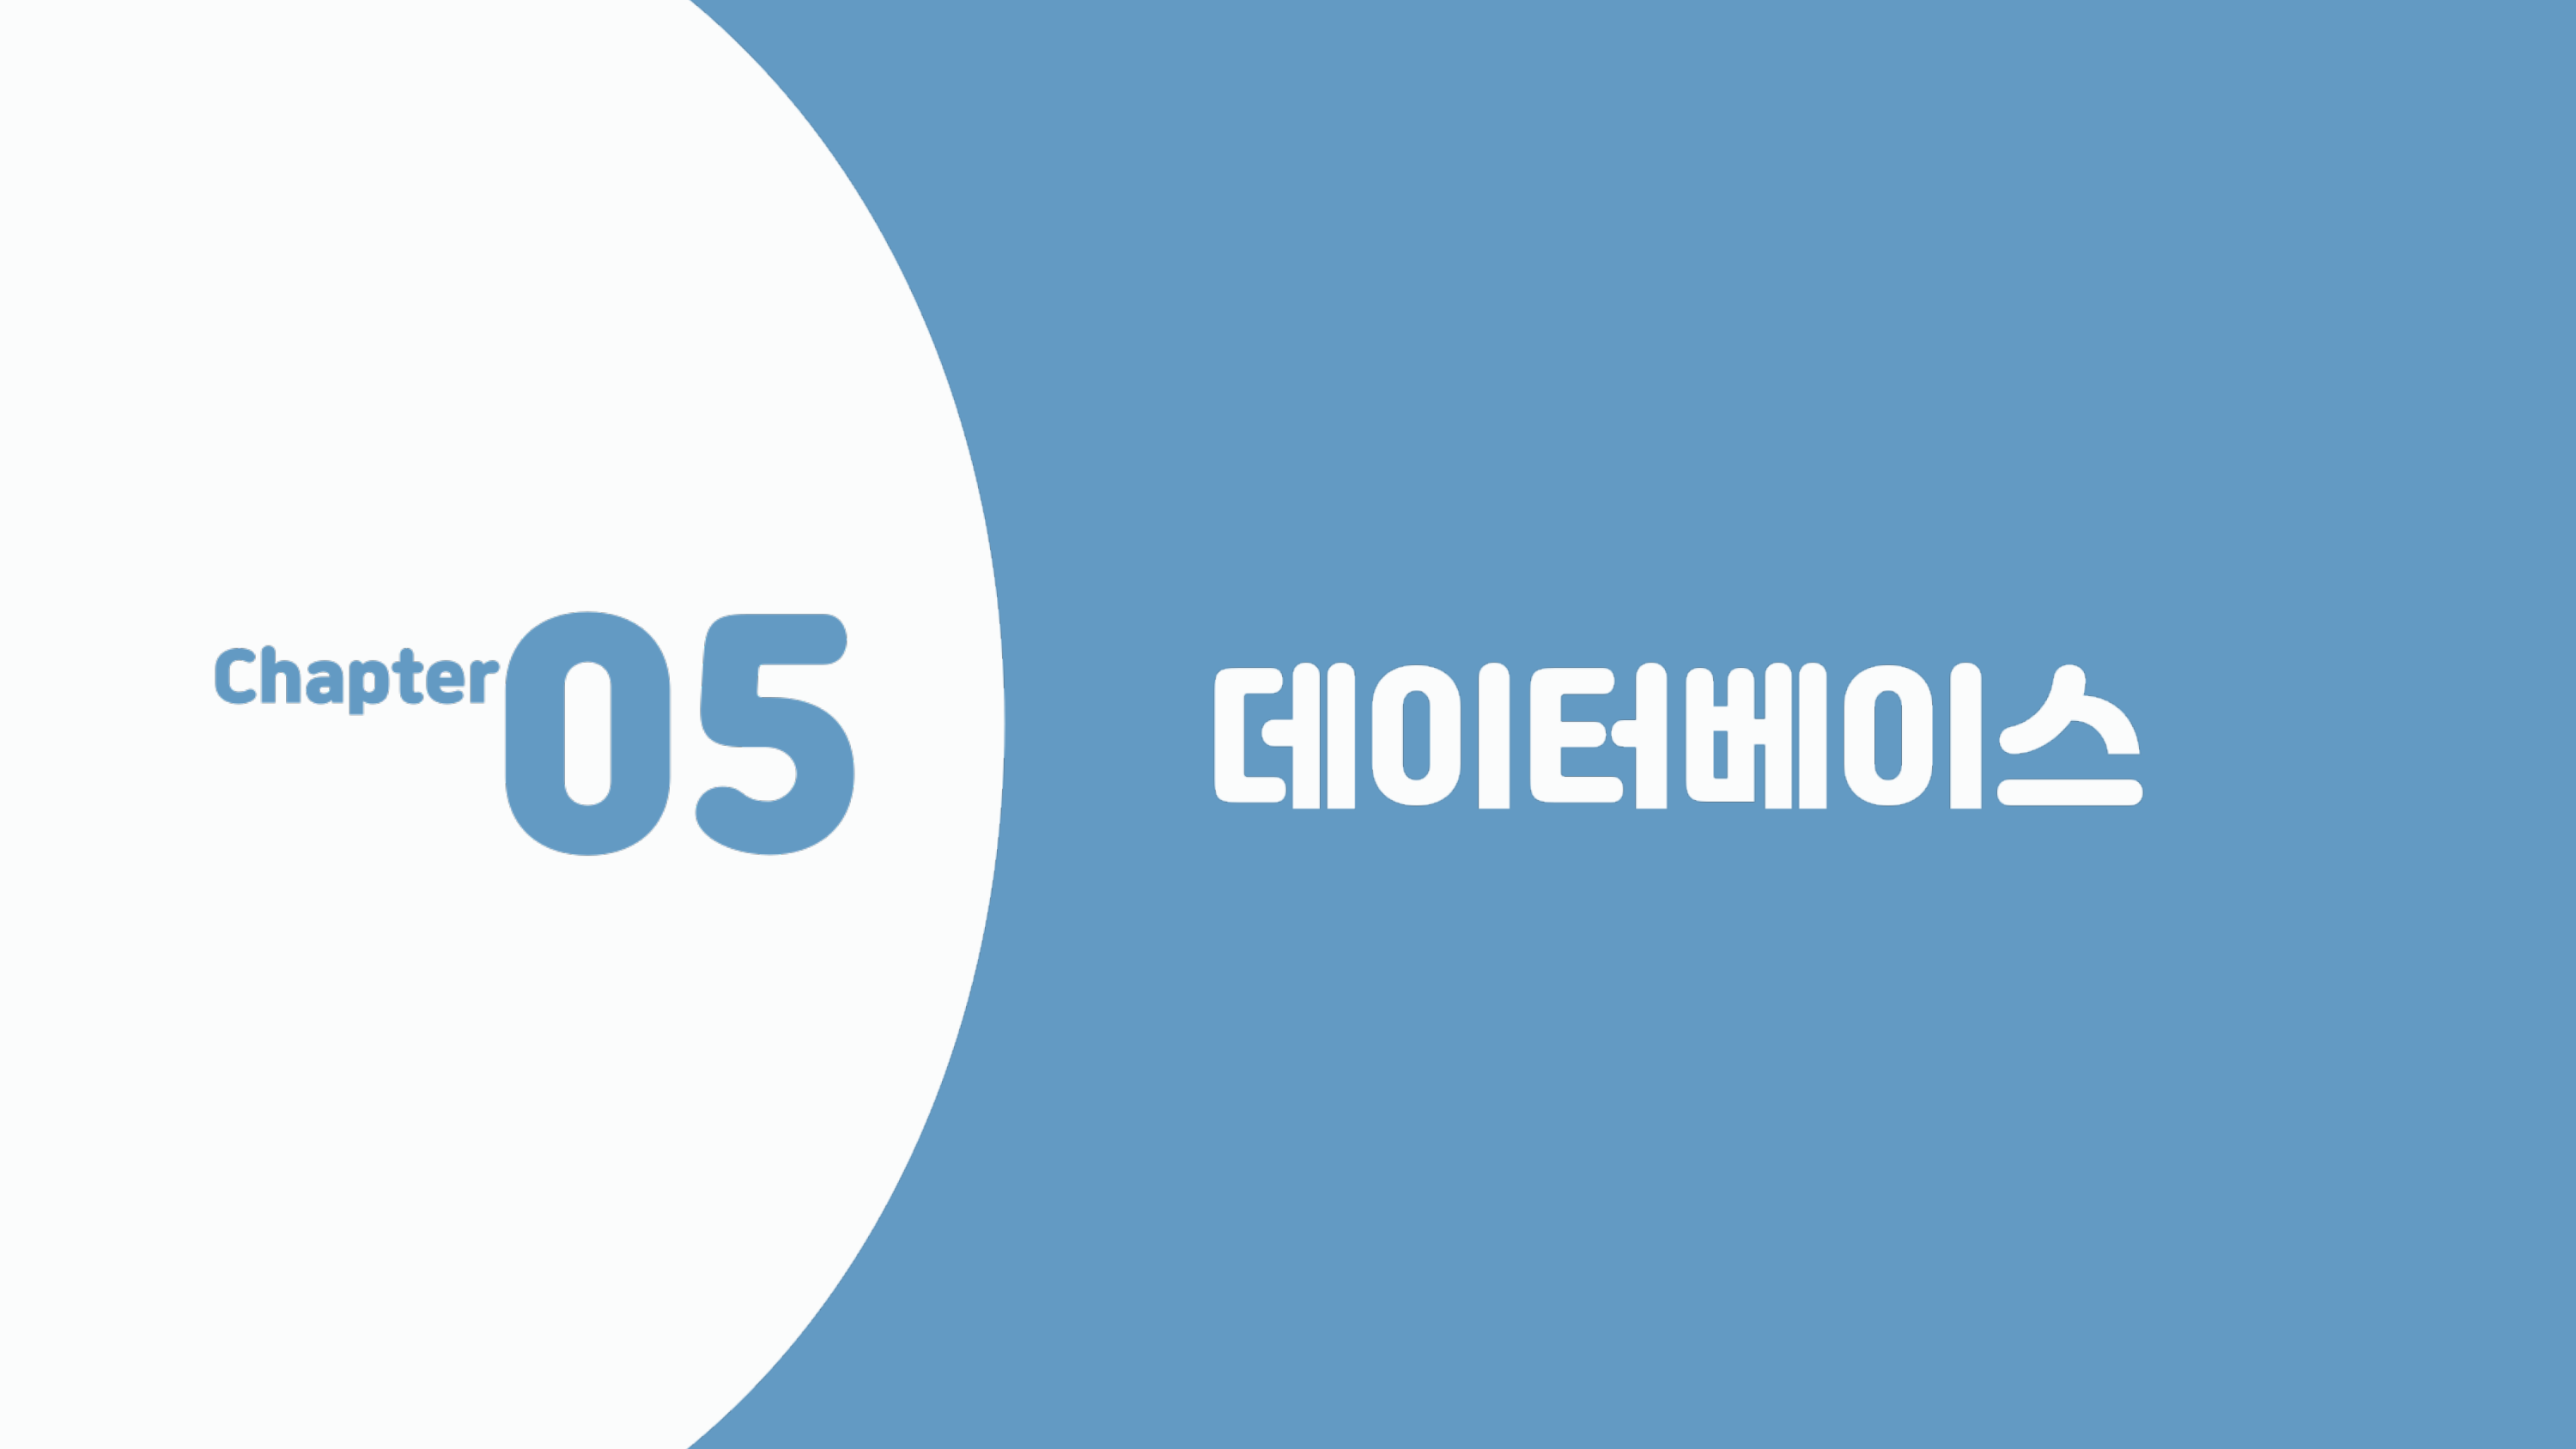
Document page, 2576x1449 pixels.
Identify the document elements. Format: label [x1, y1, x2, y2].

picture [192, 487, 999, 1075]
text_box [0, 0, 1005, 1449]
picture [1183, 606, 2219, 918]
